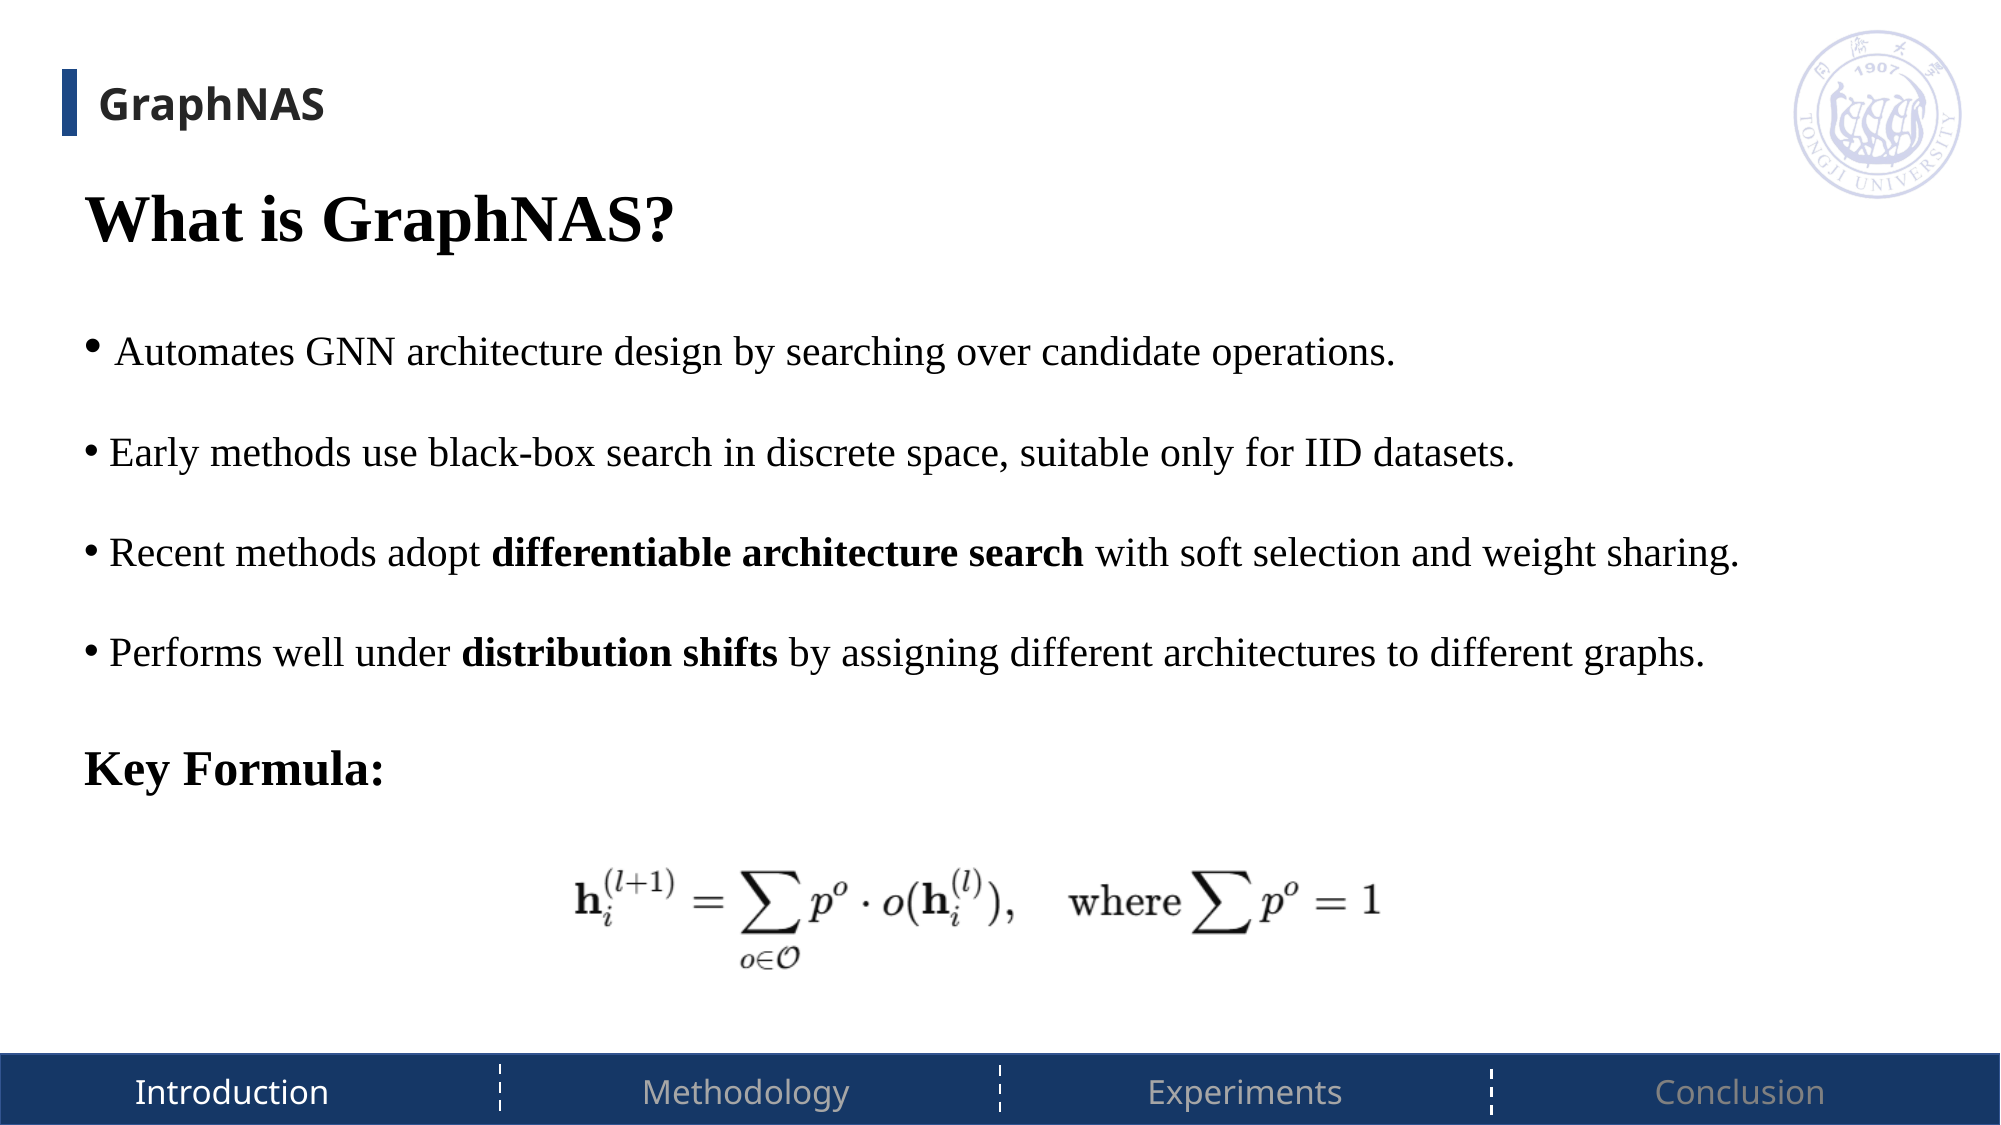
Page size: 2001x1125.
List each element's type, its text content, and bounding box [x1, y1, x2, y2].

text_box GraphNAS [83, 68, 472, 137]
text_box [0, 1054, 2000, 1125]
picture [514, 809, 1434, 992]
text_box What is GraphNAS? Automates GNN architecture design by searching over candidate operations. Early methods use black-box search in discrete space, suitable only for IID datasets. Recent methods adopt differentiable architecture search with soft selection and weight sharing. Performs well under distribution shifts by assigning different architectures to different graphs. Key Formula: [69, 167, 1879, 803]
picture [1756, 0, 2000, 295]
